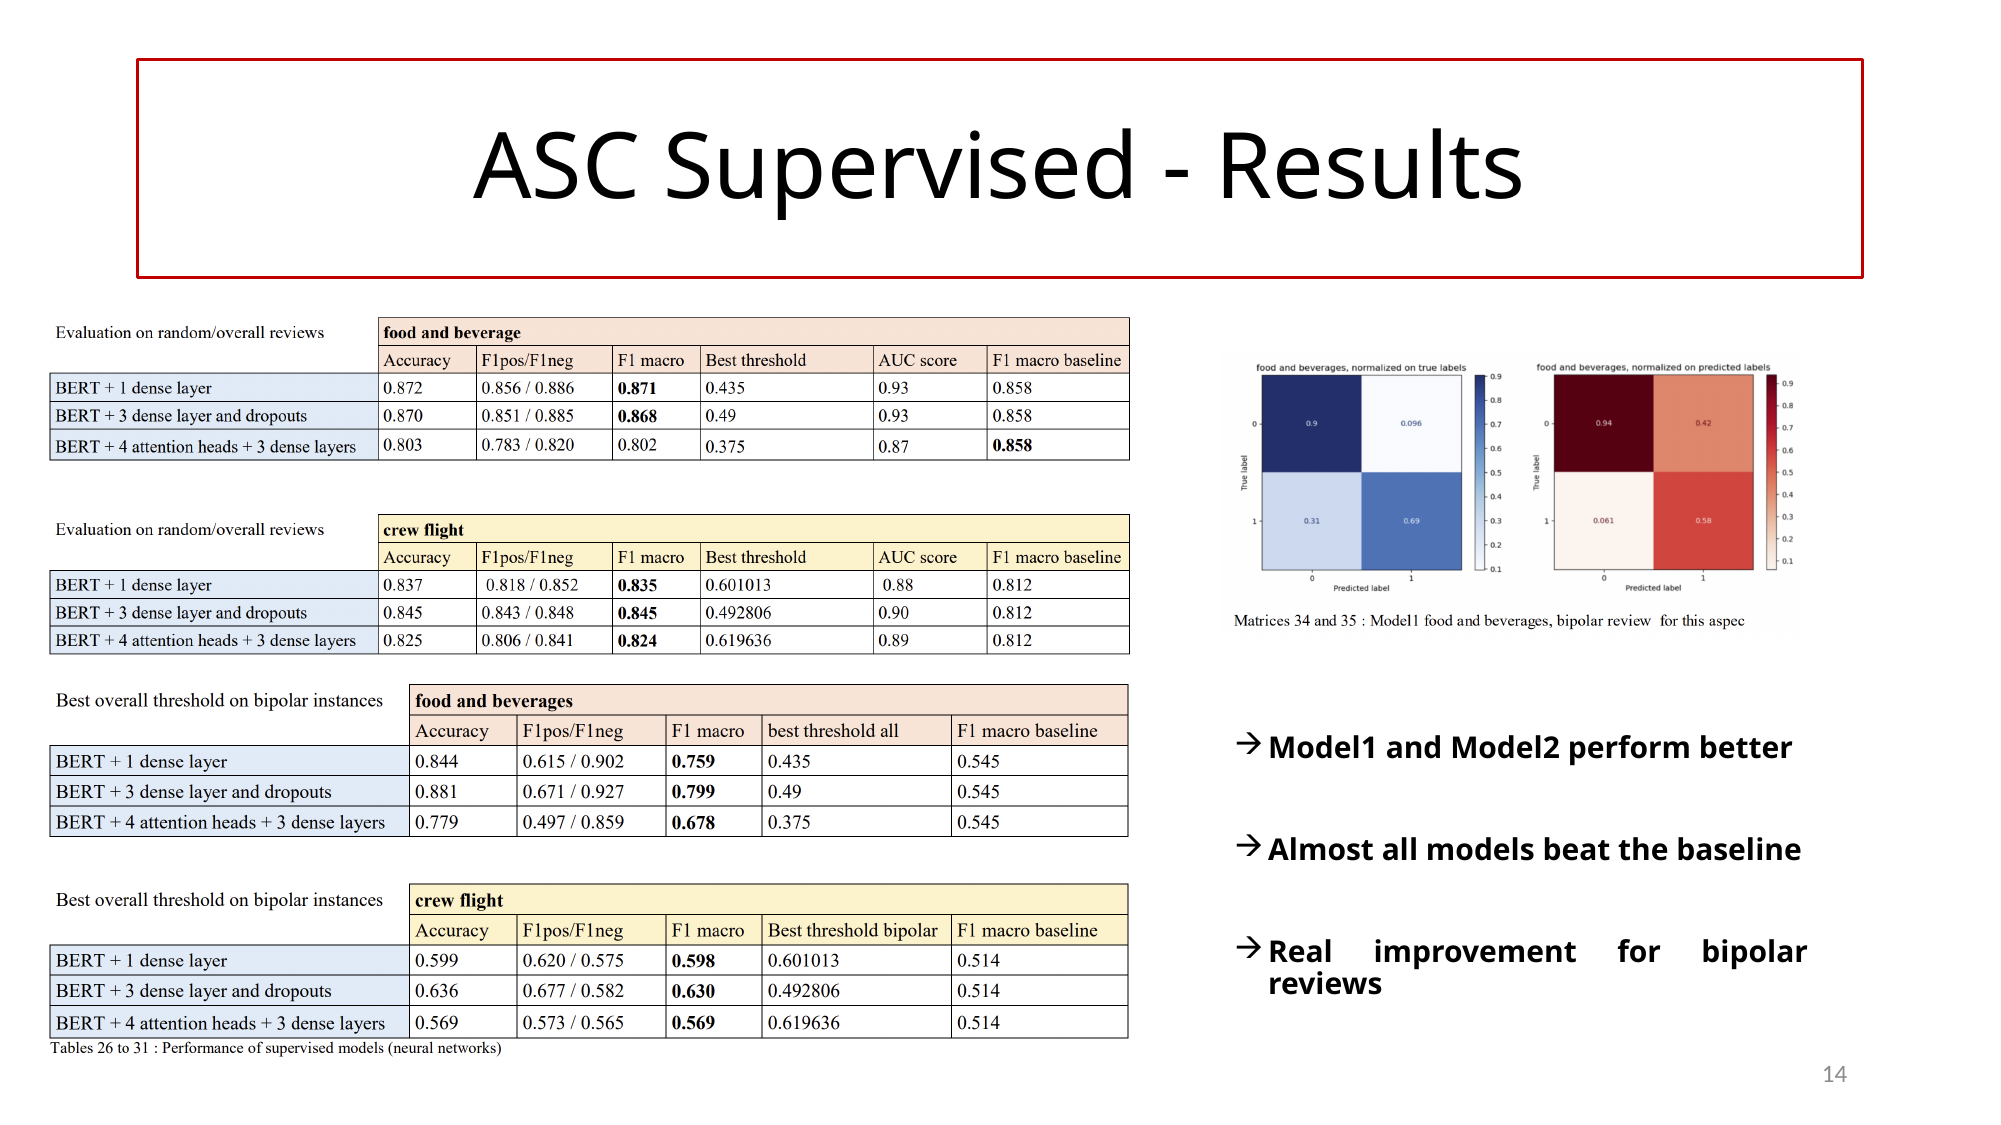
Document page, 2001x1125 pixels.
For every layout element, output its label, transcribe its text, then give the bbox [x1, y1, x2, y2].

picture [1219, 350, 1800, 638]
list Model1 and Model2 perform better Almost all models beat the baseline Real improvement for bipolar reviews [1219, 725, 1824, 1043]
picture [38, 292, 1141, 1062]
title ASC Supervised - Results [137, 59, 1863, 278]
slide_number 14 [1412, 1042, 1863, 1103]
